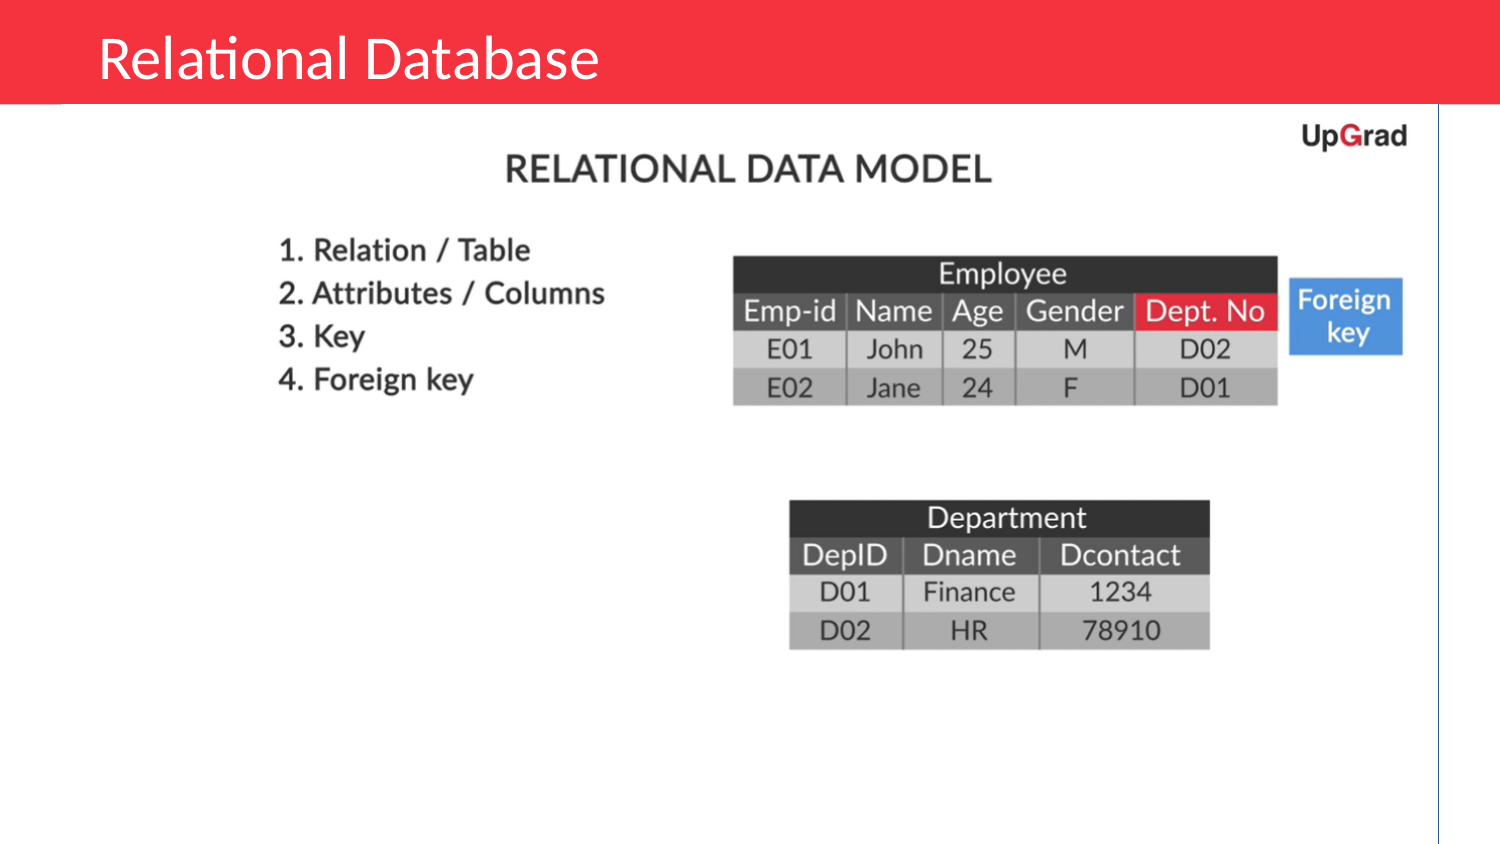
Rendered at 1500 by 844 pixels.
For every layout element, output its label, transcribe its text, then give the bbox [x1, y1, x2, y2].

picture [60, 104, 1440, 844]
text_box [0, 0, 1500, 105]
text_box Relational Database [83, 2, 1289, 102]
